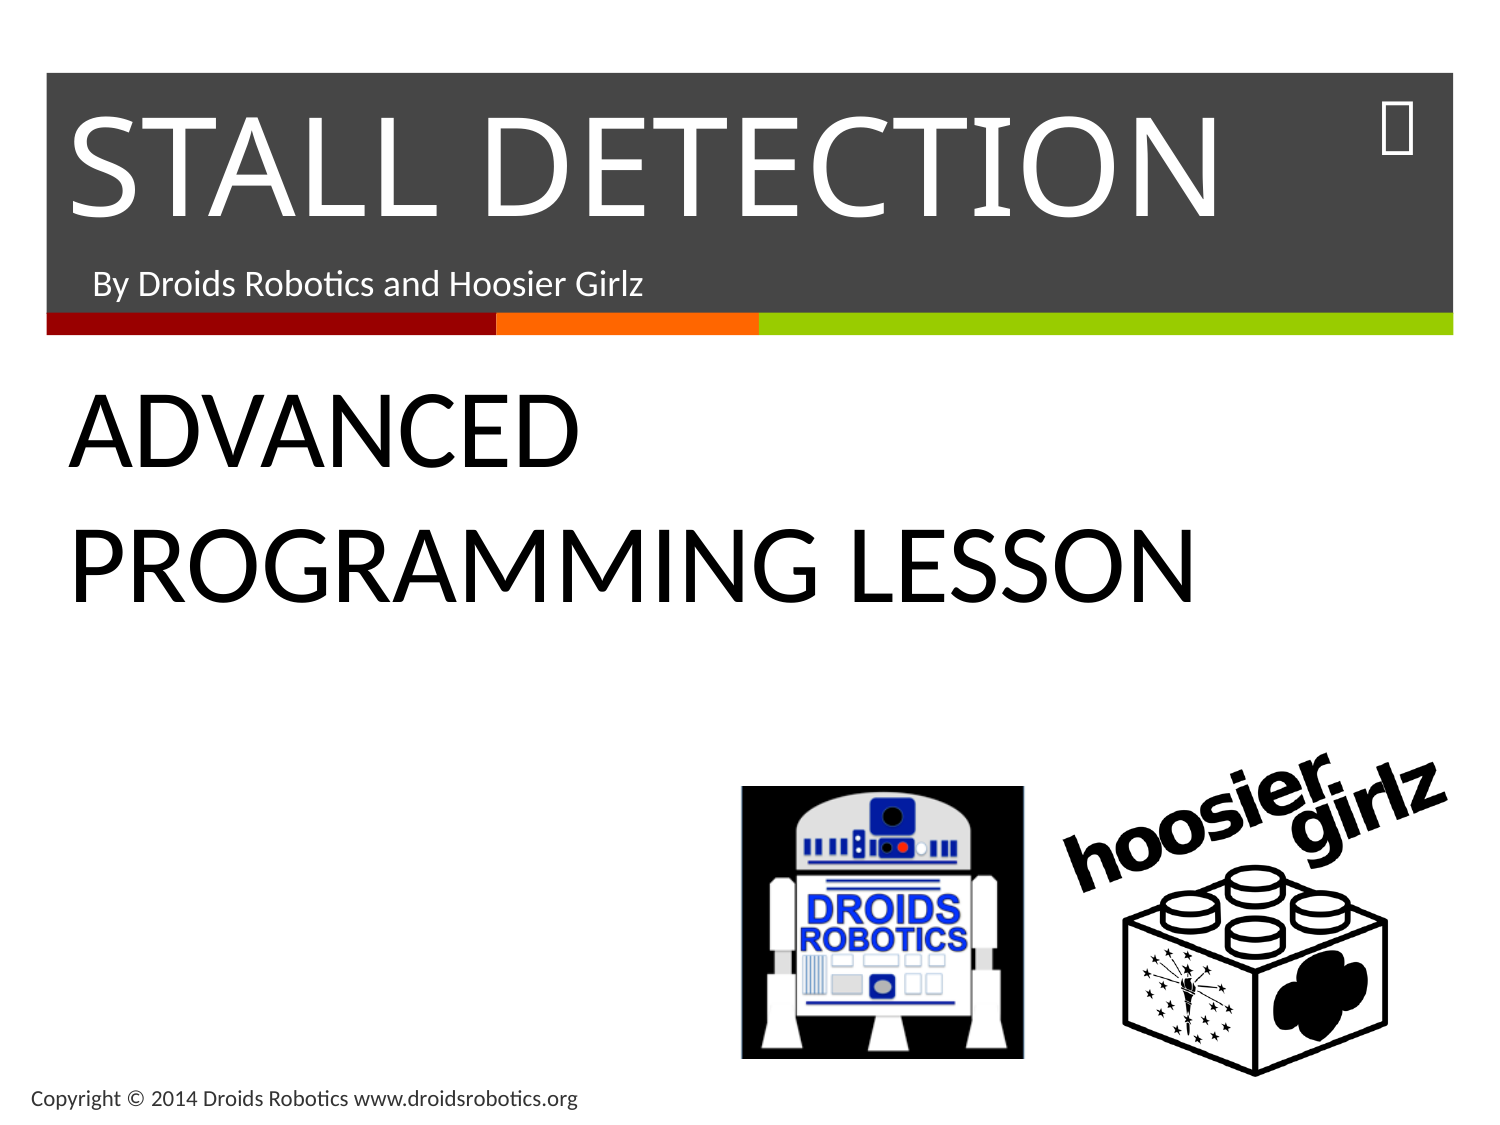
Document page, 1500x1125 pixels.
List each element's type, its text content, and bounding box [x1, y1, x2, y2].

subtitle By Droids Robotics and Hoosier Girlz [77, 251, 1350, 331]
text_box ADVANCED PROGRAMMING LESSON [53, 347, 1326, 633]
text_box Copyright © 2014 Droids Robotics www.droidsrobotics.org [16, 1076, 1027, 1125]
picture [738, 785, 1028, 1059]
title STALL DETECTION [51, 72, 1333, 252]
picture [1062, 752, 1449, 1077]
